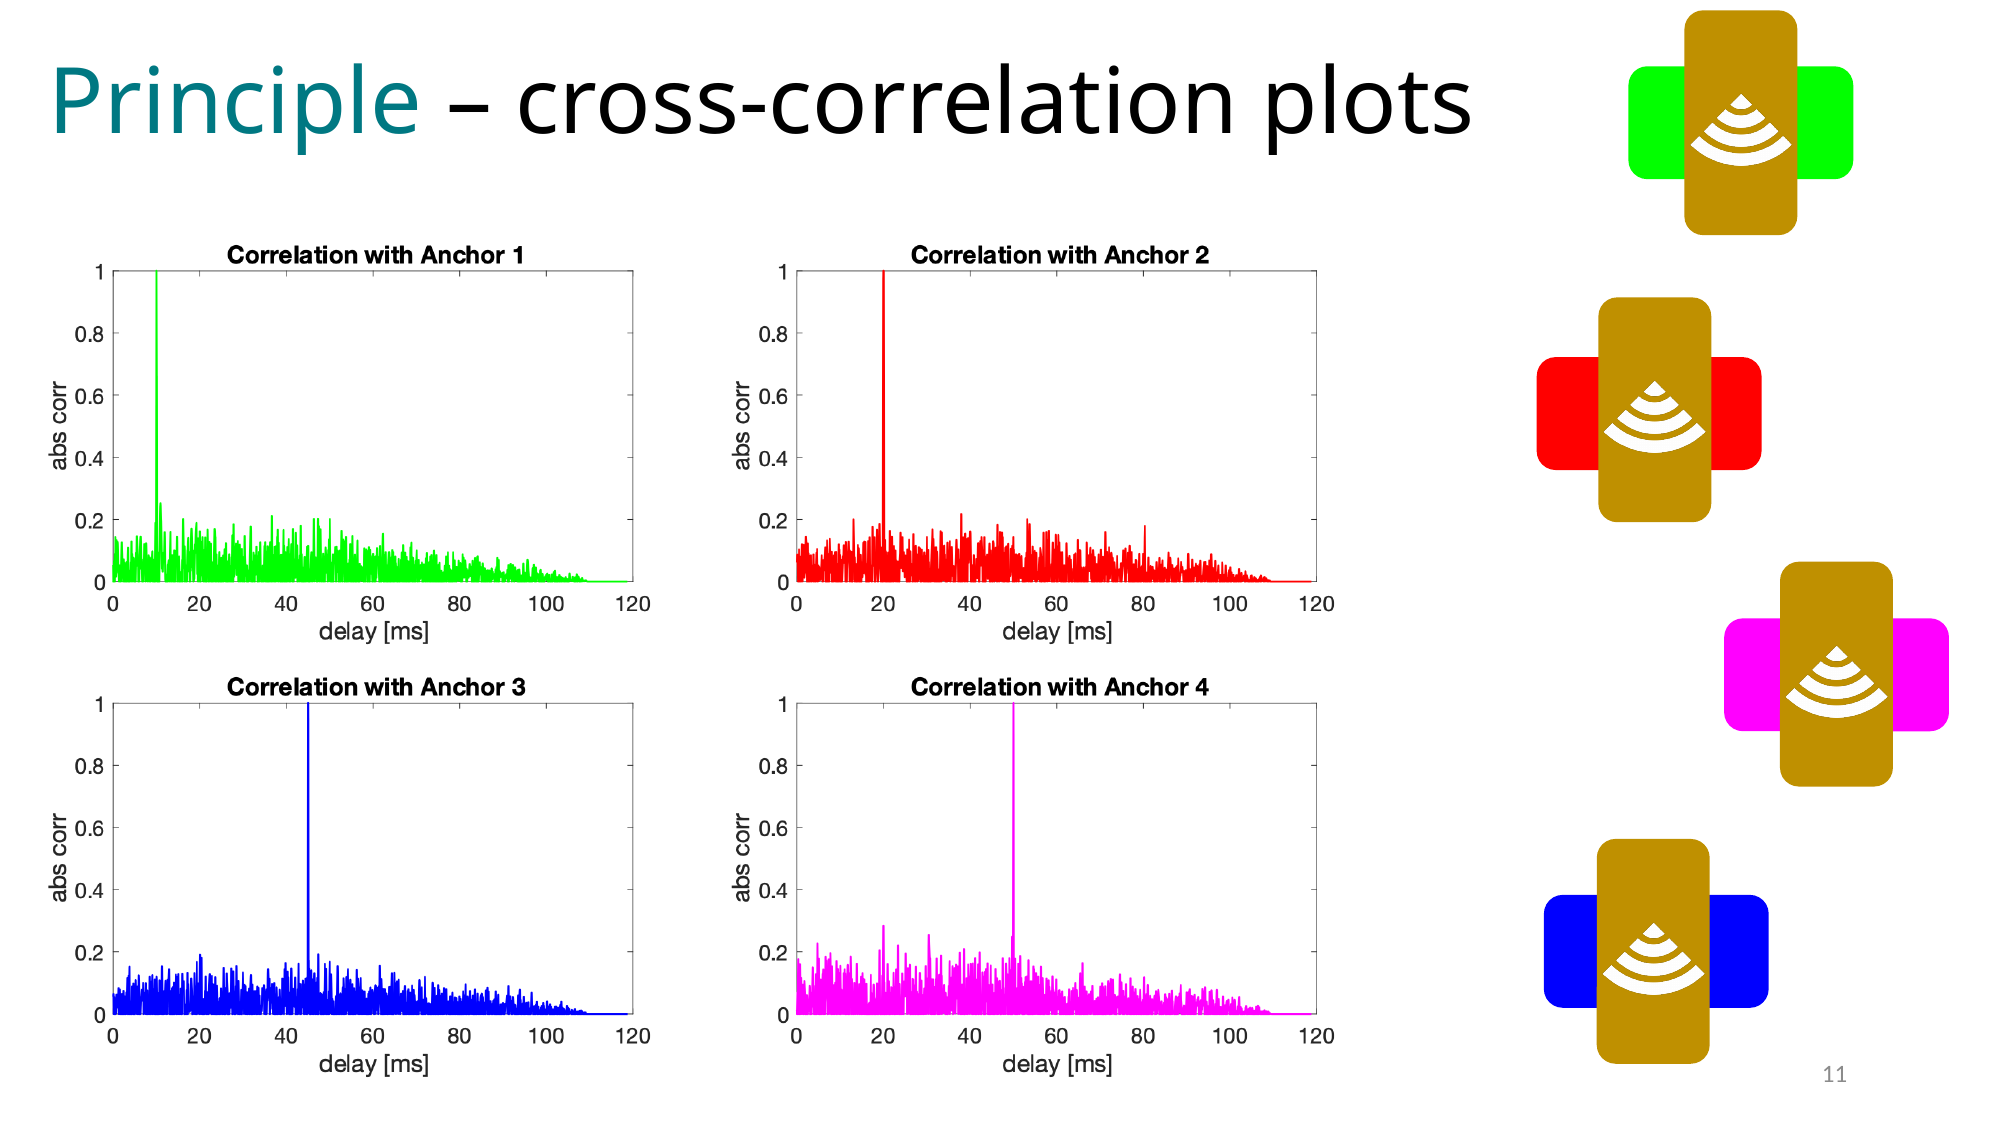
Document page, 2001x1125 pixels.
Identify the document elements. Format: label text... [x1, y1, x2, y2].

slide_number 11 [1412, 1042, 1863, 1103]
picture [1816, 47, 1823, 198]
picture [42, 235, 1338, 1079]
picture [1732, 876, 1739, 1027]
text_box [1574, 301, 1725, 526]
picture [1912, 599, 1919, 750]
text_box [1578, 838, 1729, 1064]
title Principle – cross-correlation plots [33, 16, 1609, 191]
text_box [1665, 10, 1816, 236]
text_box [1761, 561, 1912, 787]
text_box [1579, 297, 1730, 523]
